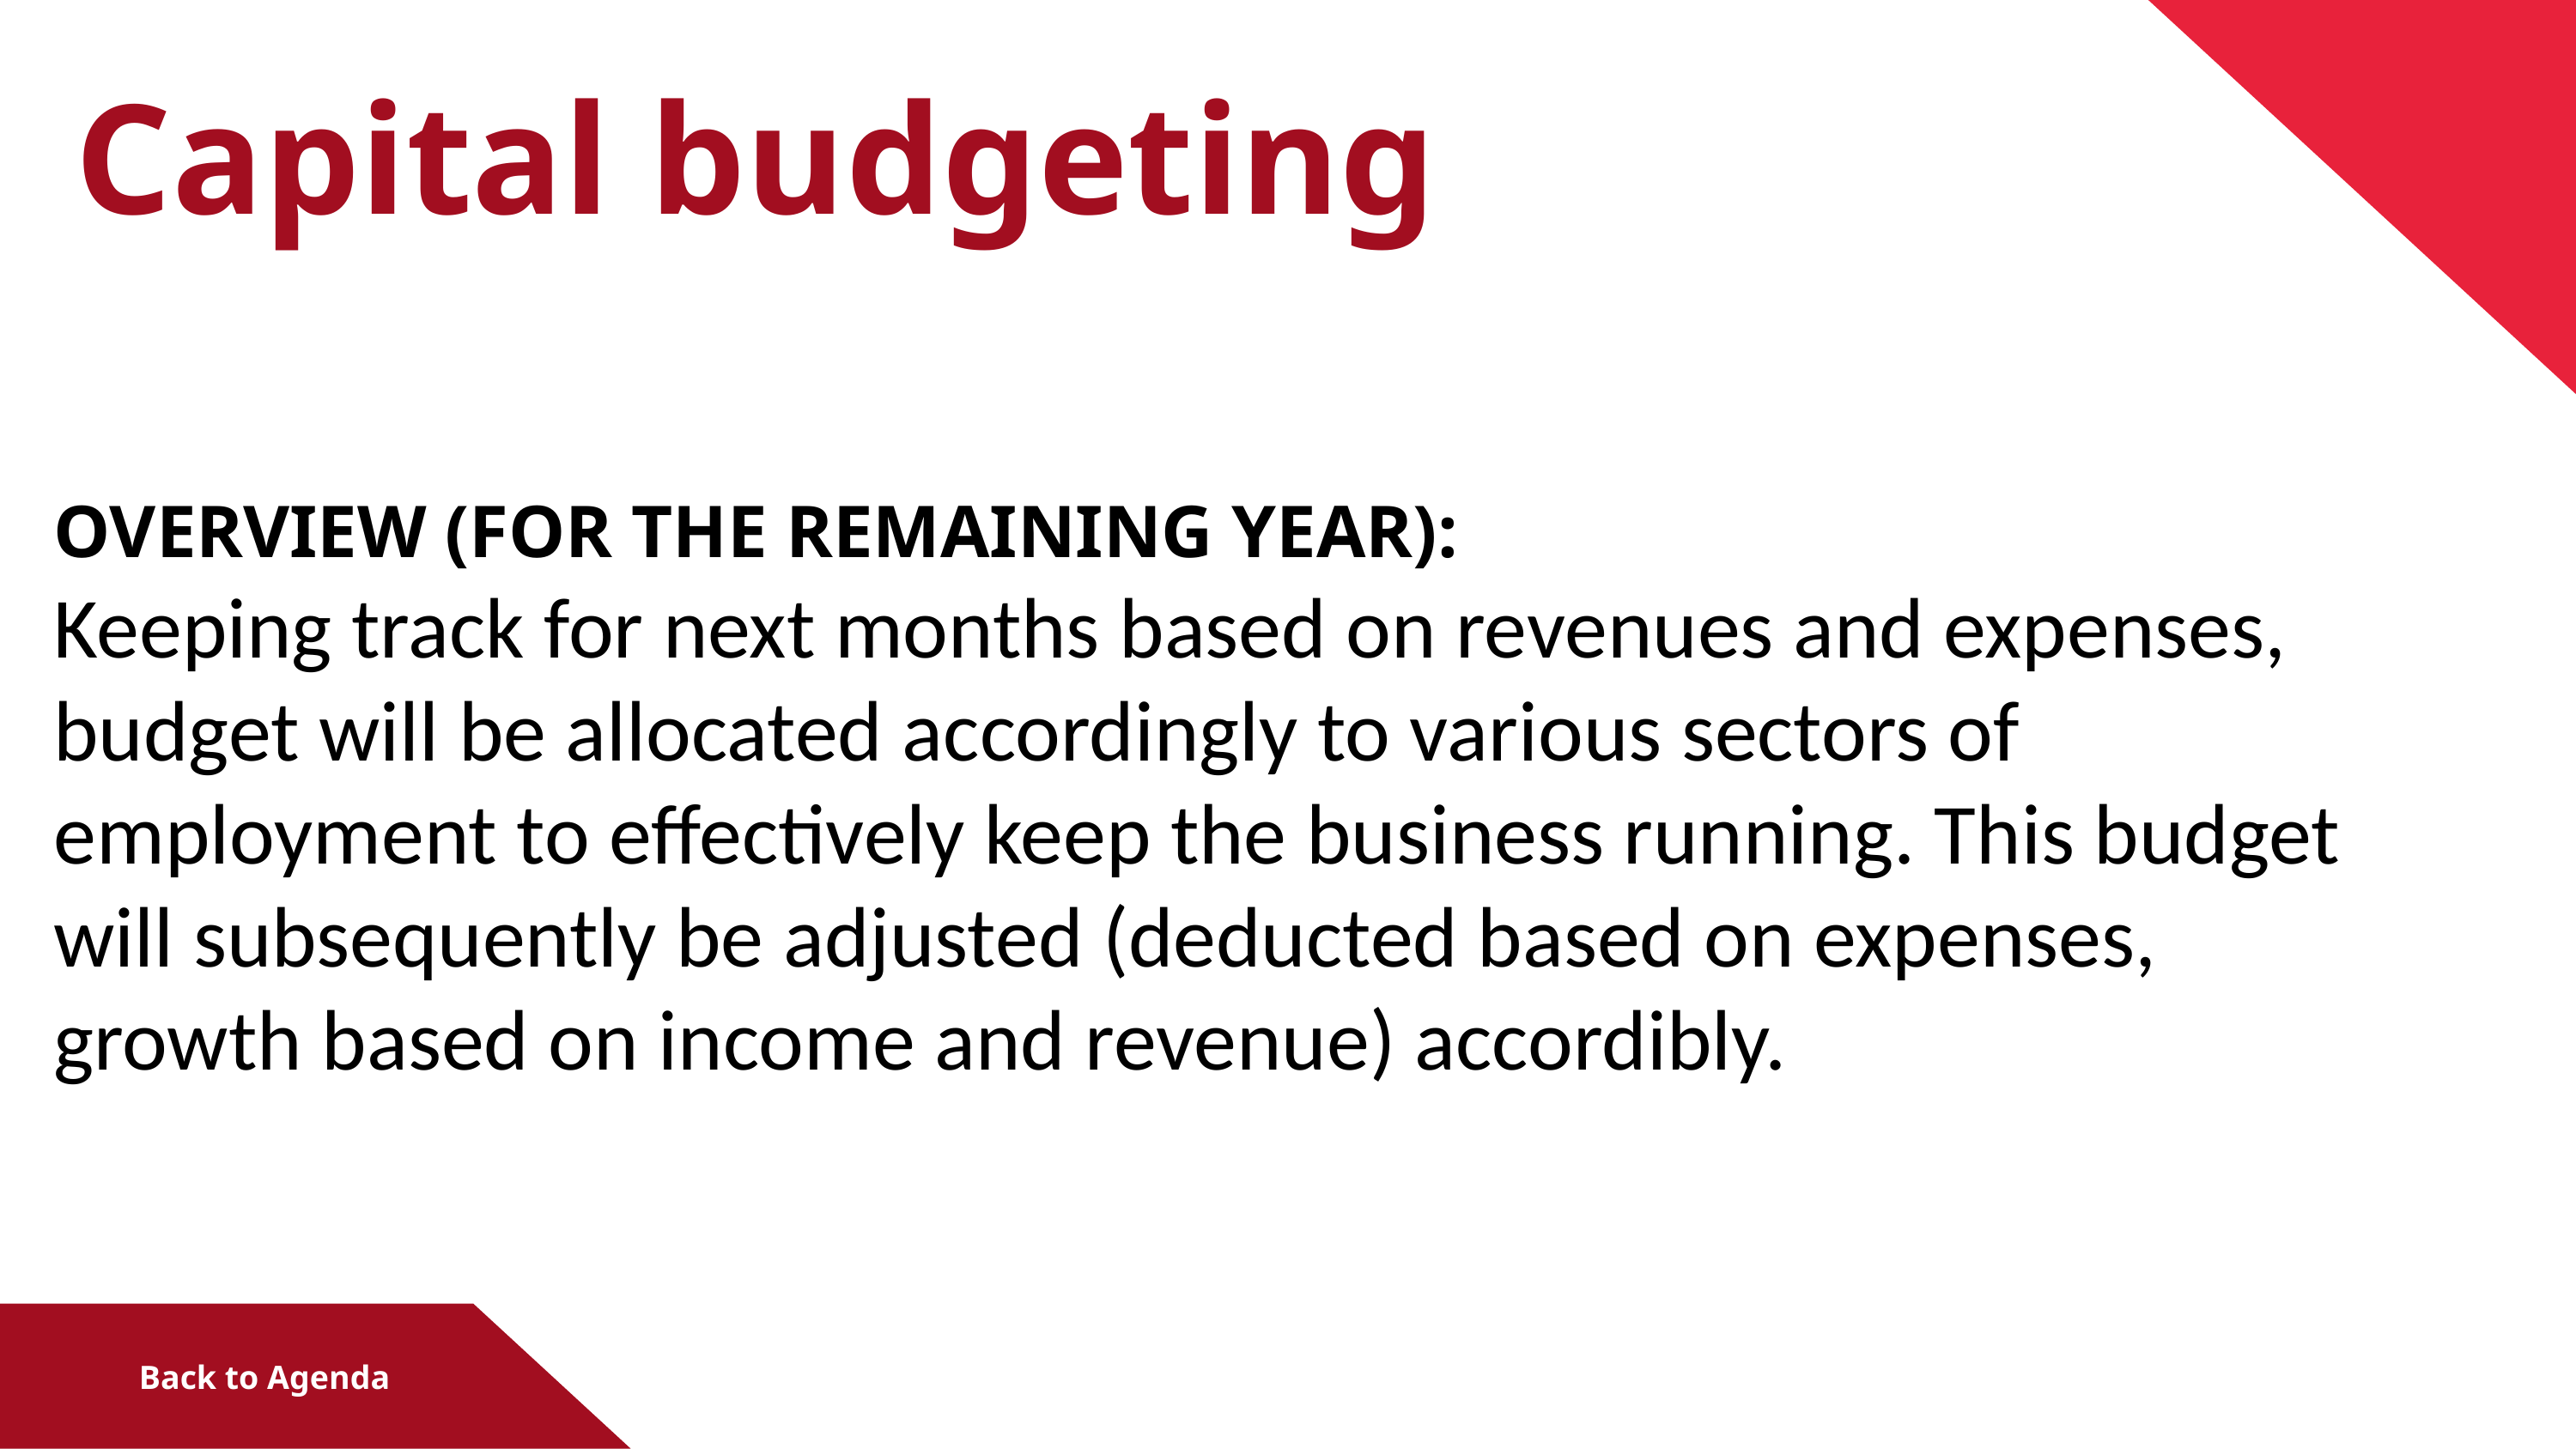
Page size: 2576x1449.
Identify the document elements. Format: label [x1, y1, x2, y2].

text_box [53, 62, 2415, 1094]
text_box [2034, 0, 2576, 395]
text_box [0, 1303, 631, 1449]
